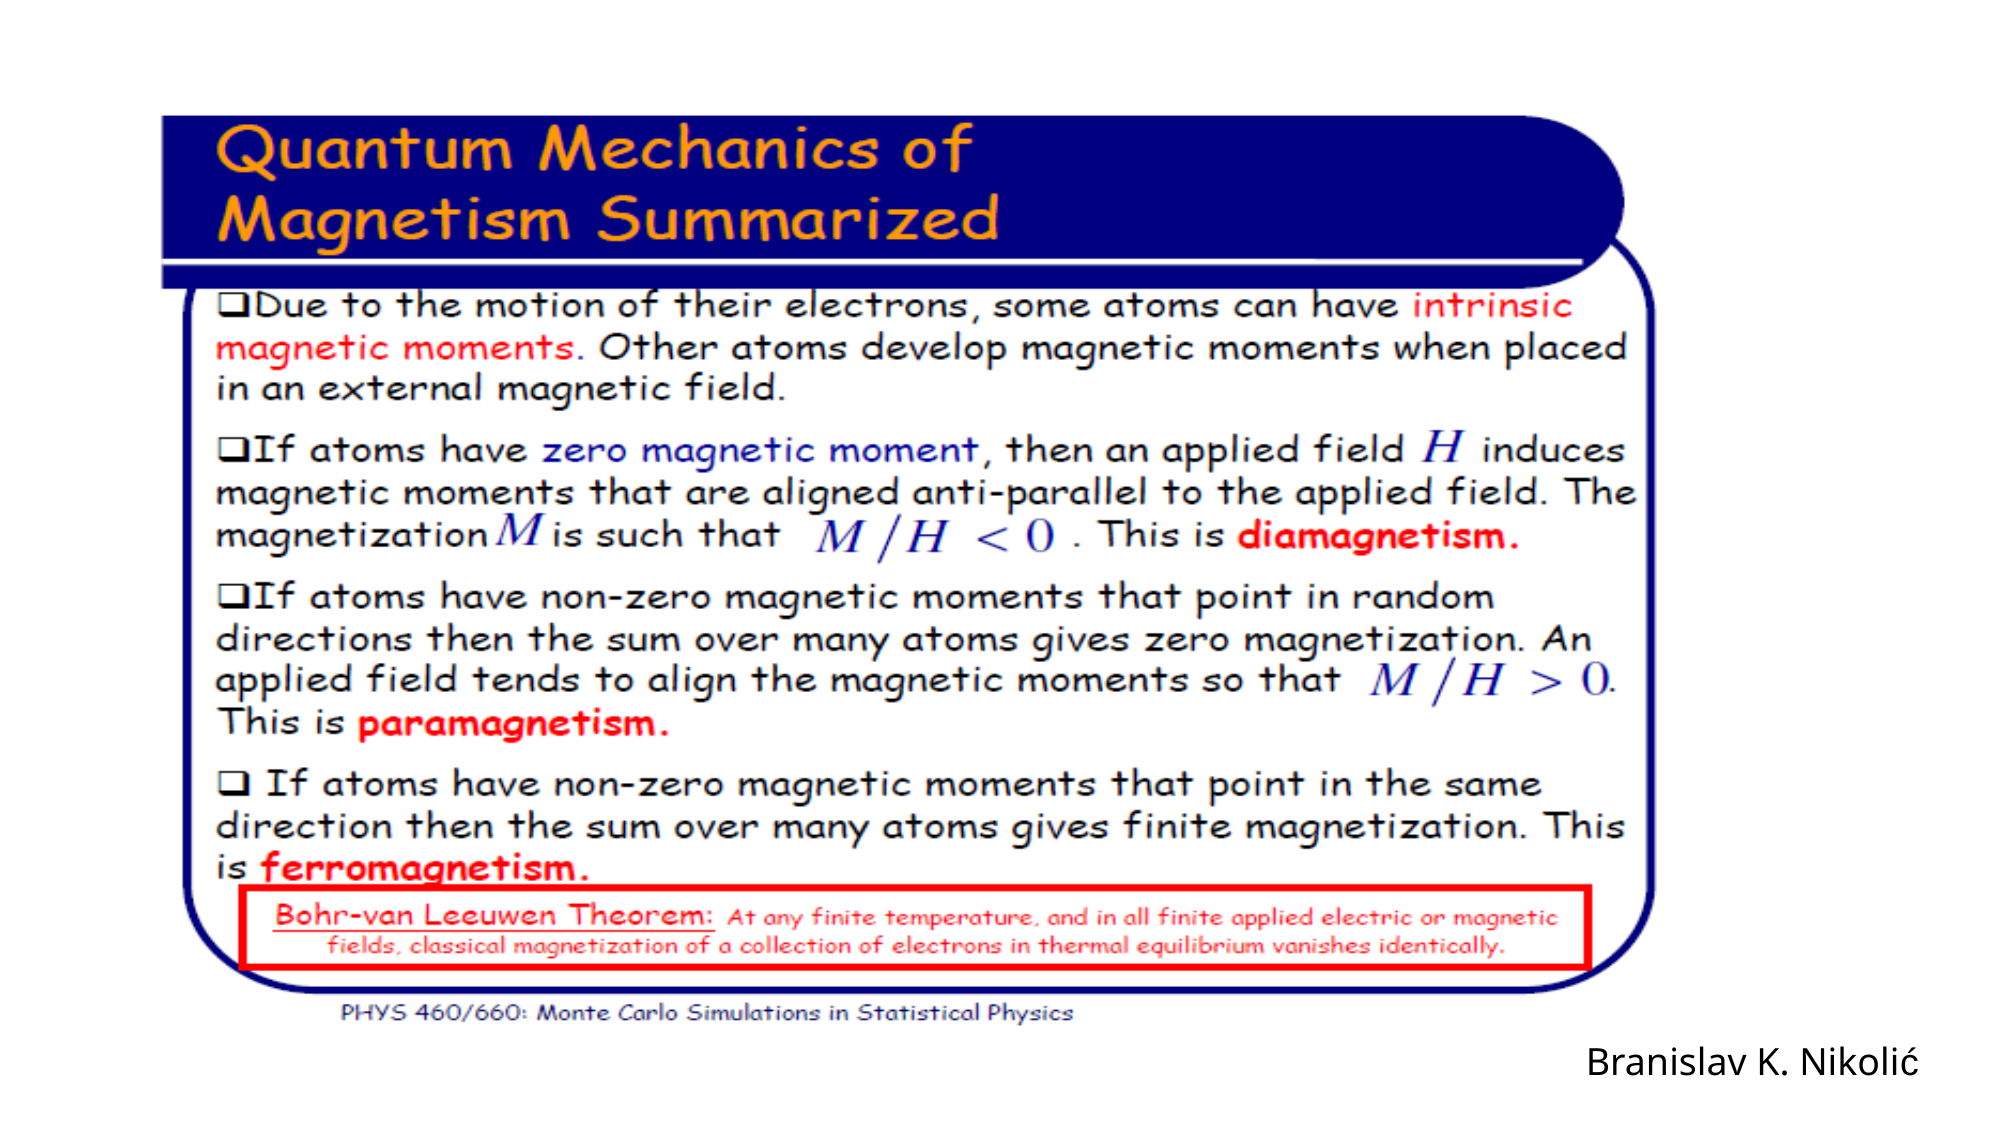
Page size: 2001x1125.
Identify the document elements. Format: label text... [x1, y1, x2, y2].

picture [87, 33, 1747, 1092]
text_box Branislav K. Nikolić [1747, 1030, 1934, 1091]
